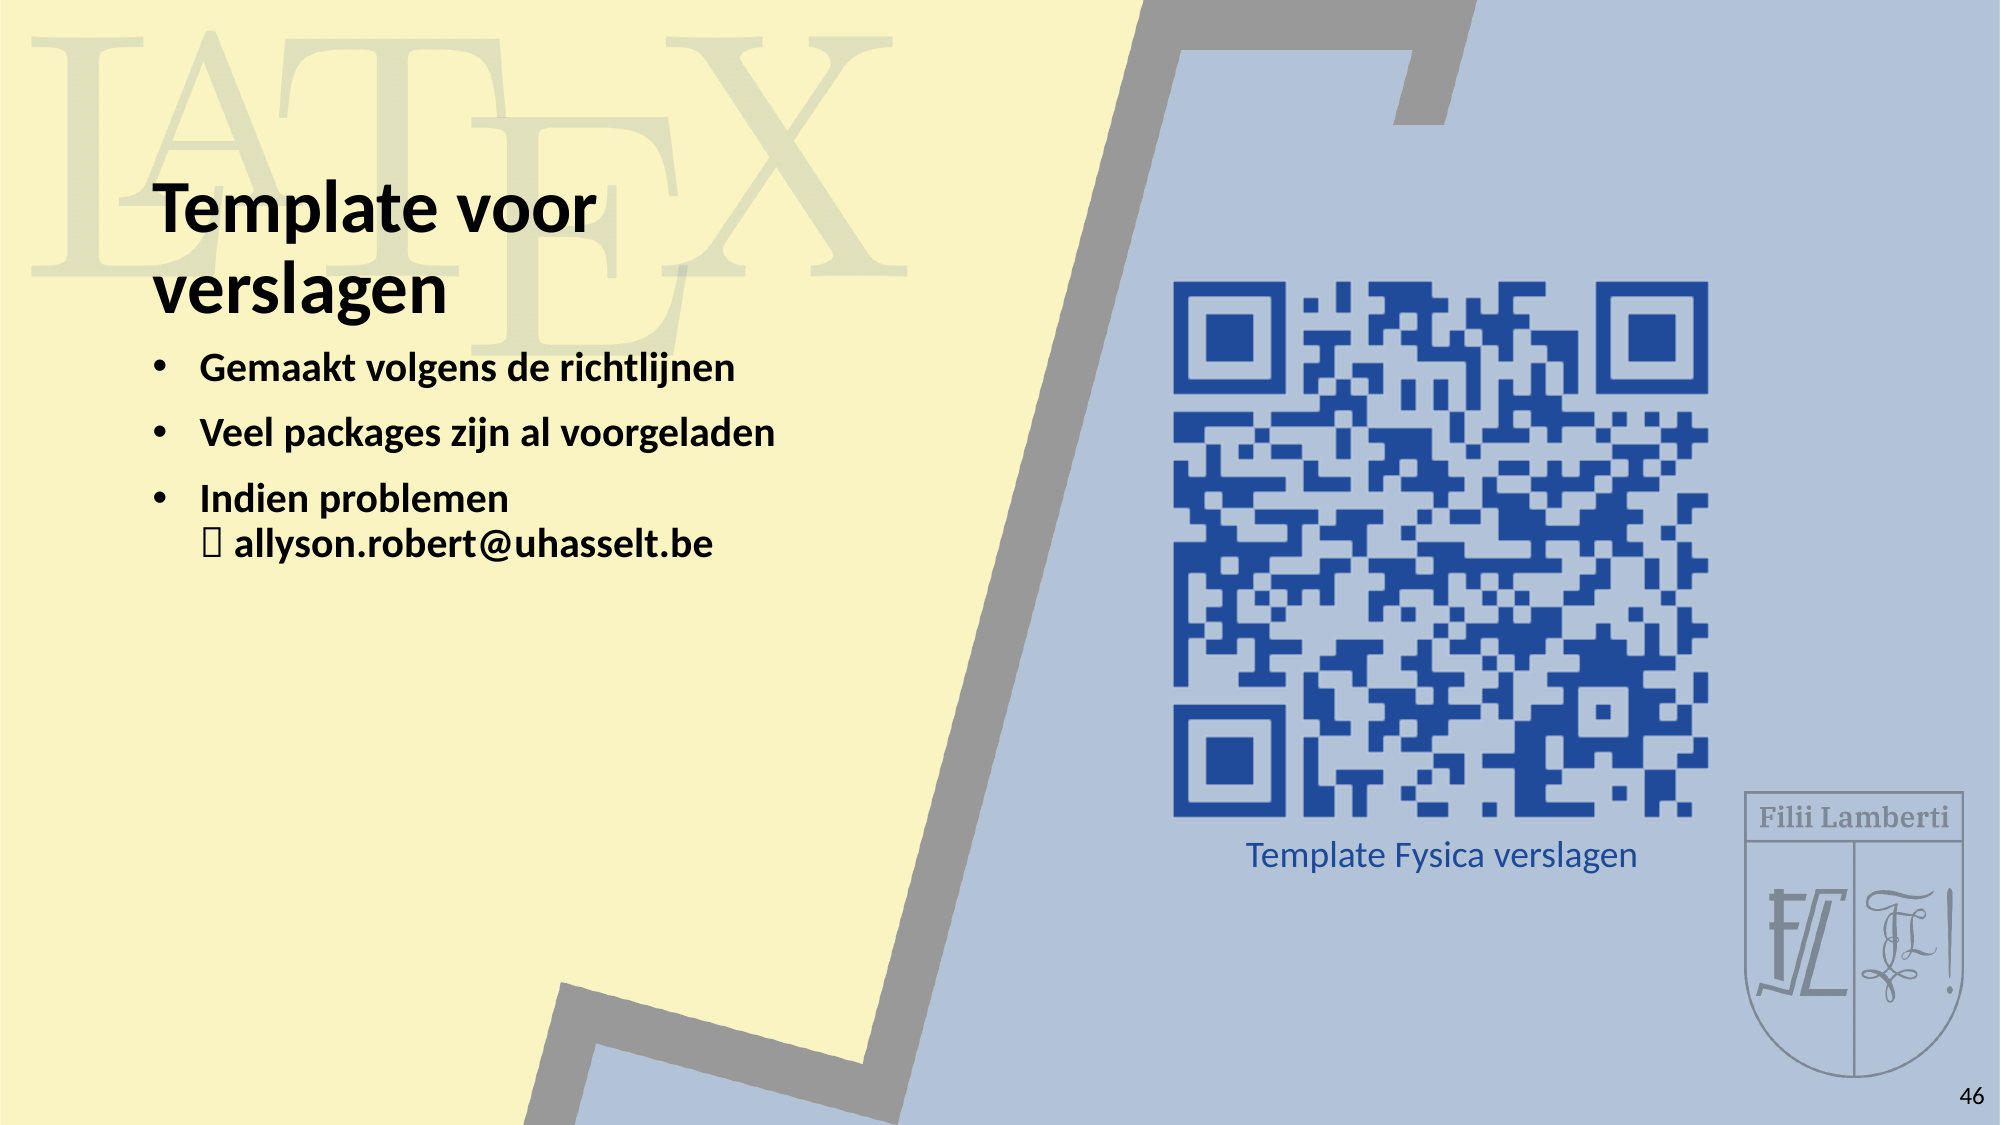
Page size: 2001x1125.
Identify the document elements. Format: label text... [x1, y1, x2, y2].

slide_number 46 [1550, 1065, 2000, 1125]
list Gemaakt volgens de richtlijnen Veel packages zijn al voorgeladen Indien problemen  allyson.robert@uhasselt.be [137, 337, 832, 963]
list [1109, 217, 1775, 884]
picture [0, 0, 2000, 1125]
title Template voor verslagen [137, 75, 783, 337]
